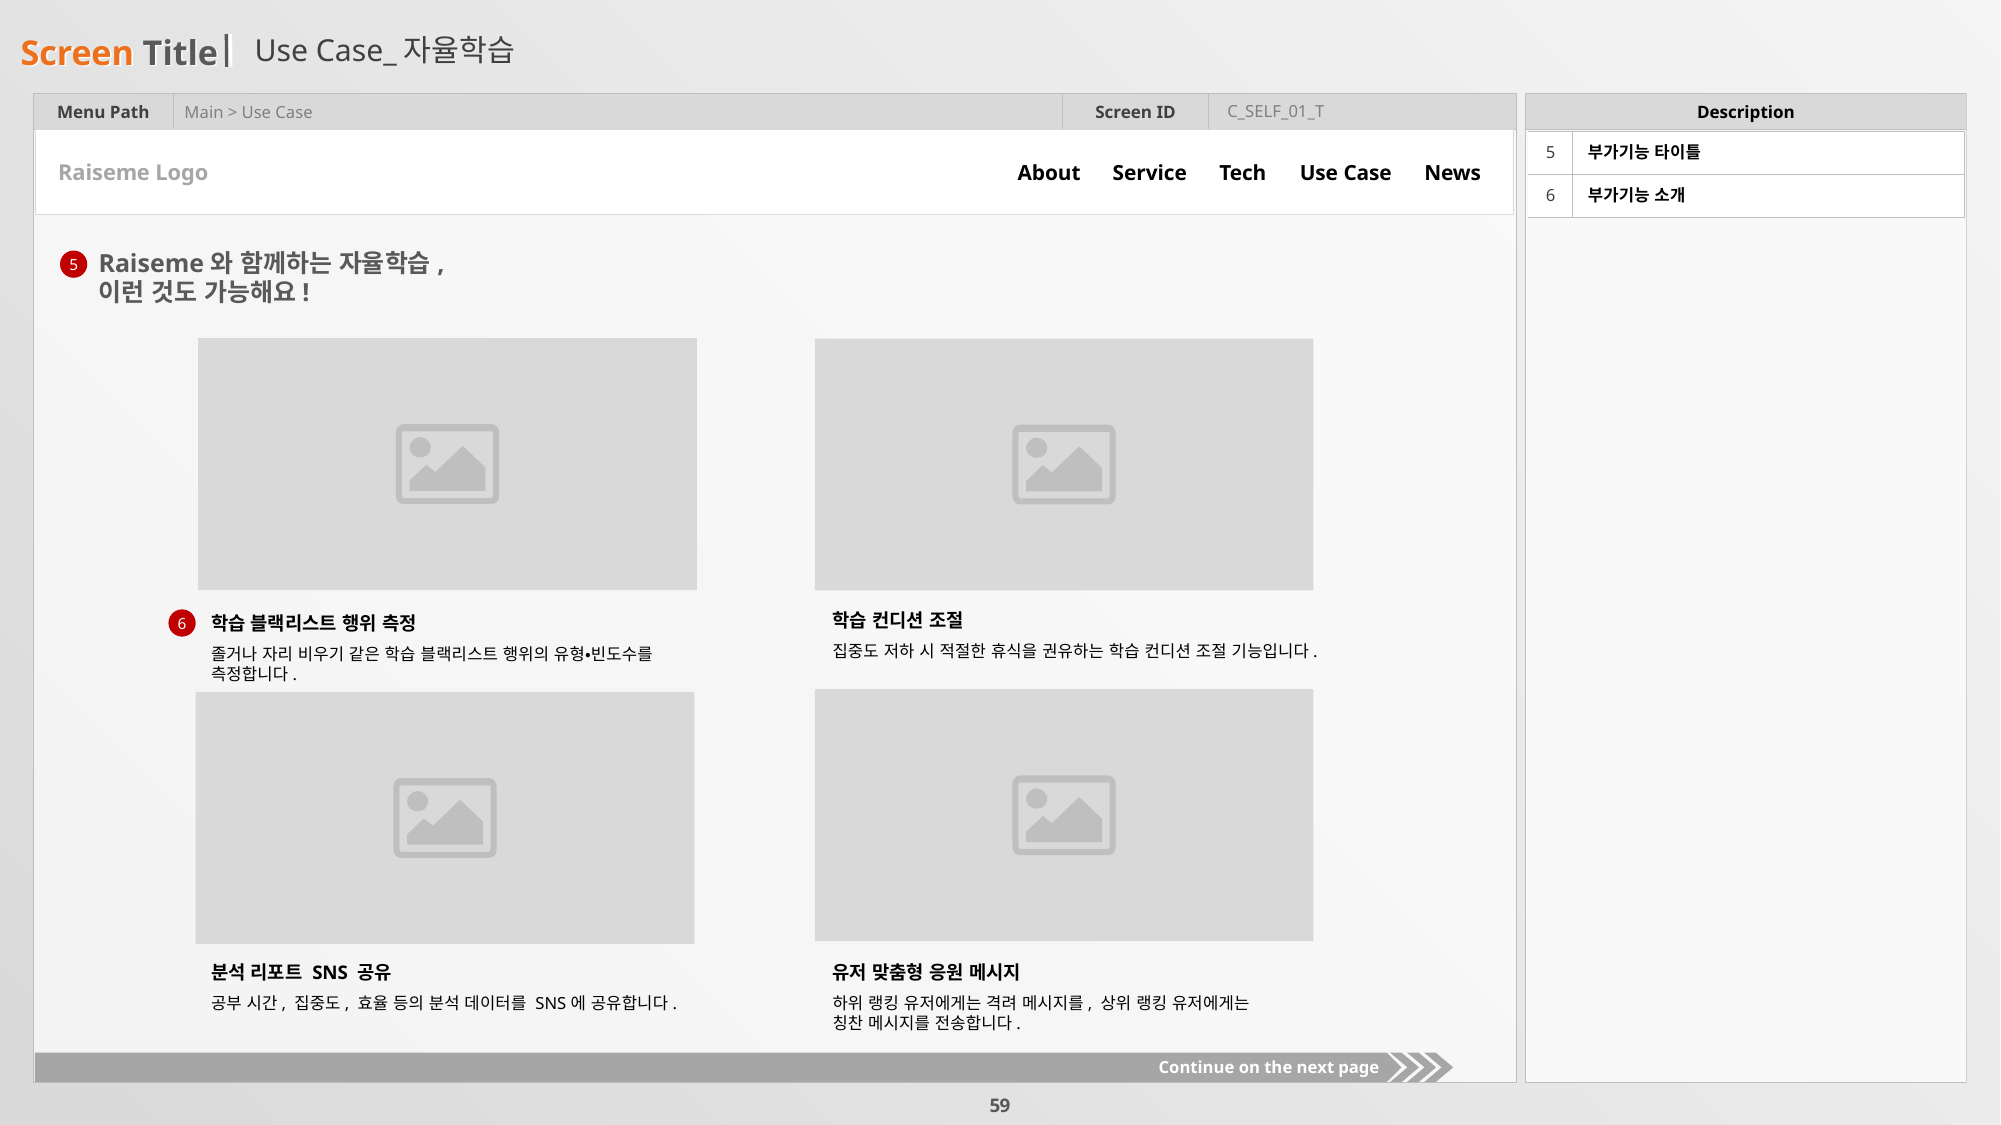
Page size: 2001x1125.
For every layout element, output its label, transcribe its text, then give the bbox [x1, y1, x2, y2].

text_box Raiseme와 함께하는 자율학습, 이런 것도 가능해요! [83, 239, 746, 315]
table_header 부가기능 타이틀 [1573, 132, 1964, 174]
text_box [34, 128, 1516, 216]
table_cell 부가기능 소개 [1573, 175, 1964, 217]
text_box 공부 시간, 집중도, 효율 등의 분석 데이터를 SNS에 공유합니다. [194, 983, 734, 1019]
text_box Service [1106, 152, 1193, 192]
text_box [195, 691, 695, 945]
table_cell 6 [1528, 175, 1572, 217]
text_box 졸거나 자리 비우기 같은 학습 블랙리스트 행위의 유형•빈도수를 측정합니다. [194, 634, 737, 683]
text_box 집중도 저하 시 적절한 휴식을 권유하는 학습 컨디션 조절 기능입니다. [816, 631, 1359, 669]
title Use Case_자율학습 [238, 23, 1904, 83]
subtitle Main > Use Case [167, 93, 662, 128]
text_box 유저 맞춤형 응원 메시지 [816, 951, 1306, 989]
text_box 학습 컨디션 조절 [816, 599, 1306, 637]
table_header 5 [1528, 132, 1572, 174]
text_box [814, 688, 1314, 942]
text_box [814, 338, 1314, 591]
list C_SELF_01_T [1212, 93, 1514, 128]
text_box Raiseme Logo [55, 155, 221, 189]
text_box 학습 블랙리스트 행위 측정 [194, 602, 671, 640]
text_box About [1011, 152, 1087, 192]
text_box 분석 리포트 SNS 공유 [194, 951, 671, 989]
text_box 하위 랭킹 유저에게는 격려 메시지를, 상위 랭킹 유저에게는 칭찬 메시지를 전송합니다. [816, 983, 1356, 1031]
text_box Tech [1213, 152, 1273, 192]
text_box Use Case [1293, 152, 1398, 192]
text_box 6 [166, 607, 198, 639]
text_box News [1418, 152, 1487, 192]
text_box 5 [57, 248, 90, 280]
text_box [197, 337, 698, 591]
